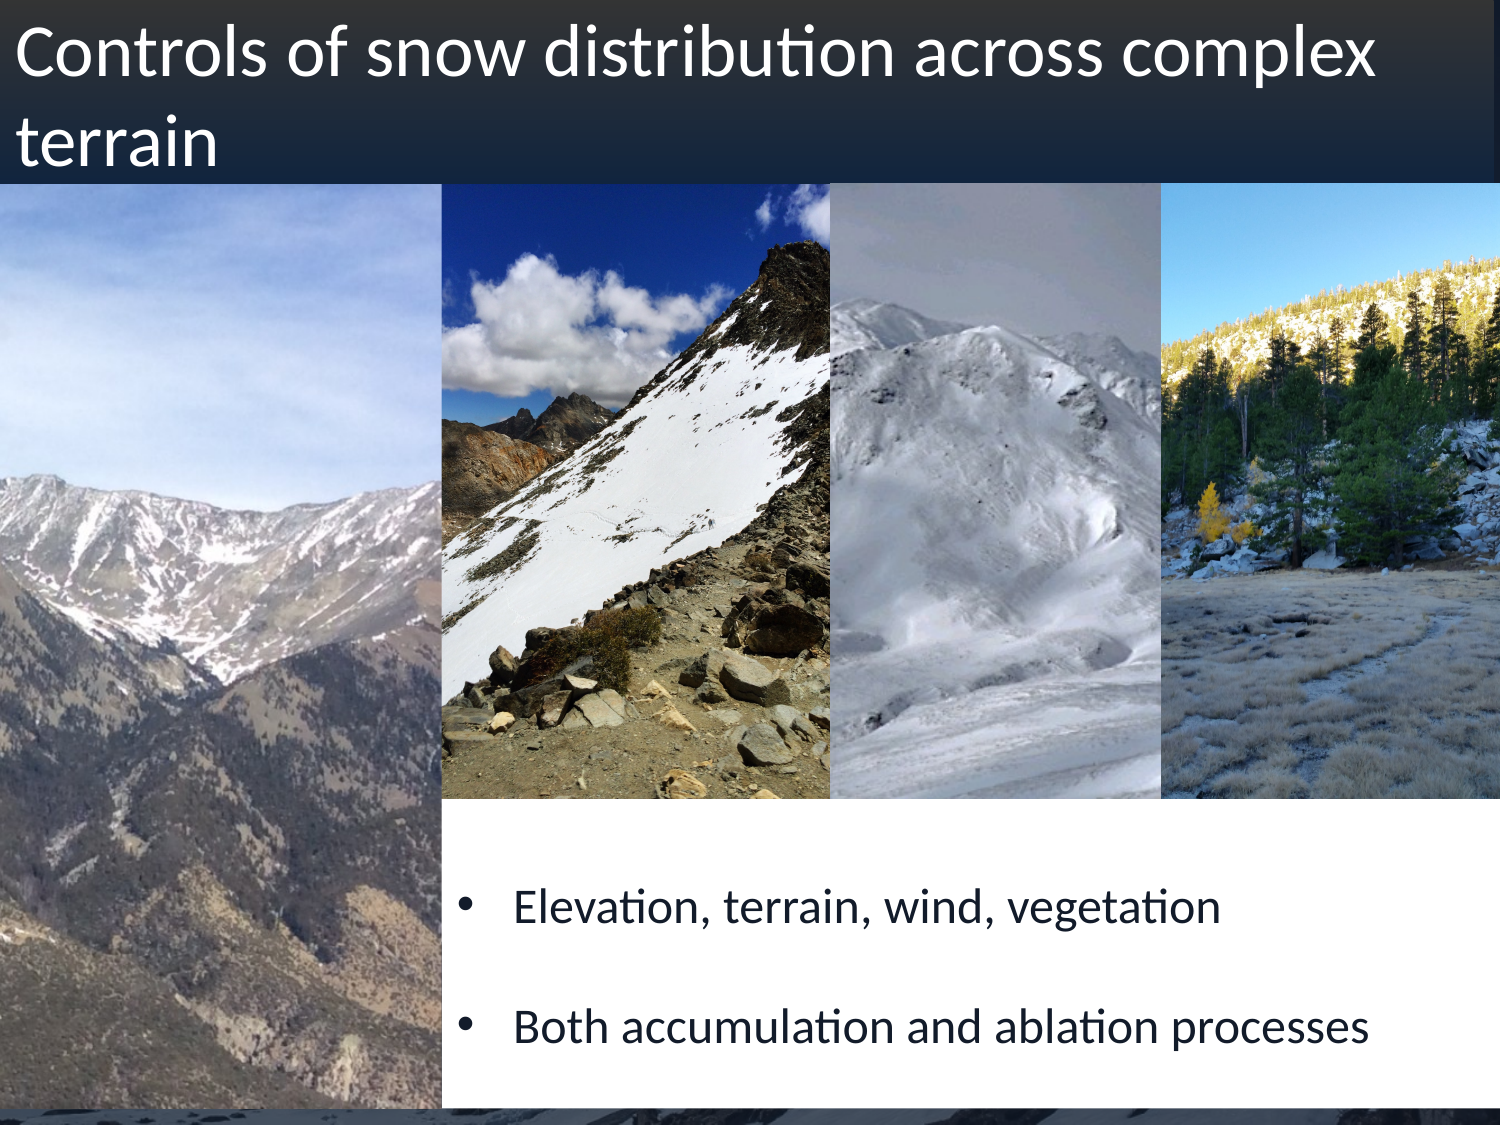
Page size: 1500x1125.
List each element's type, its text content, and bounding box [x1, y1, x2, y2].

list Elevation, terrain, wind, vegetation Both accumulation and ablation processes [447, 806, 1500, 1109]
text_box Controls of snow distribution across complex terrain [0, 0, 1494, 181]
slide_number 4 [1403, 1038, 1494, 1125]
picture [0, 183, 1500, 1109]
